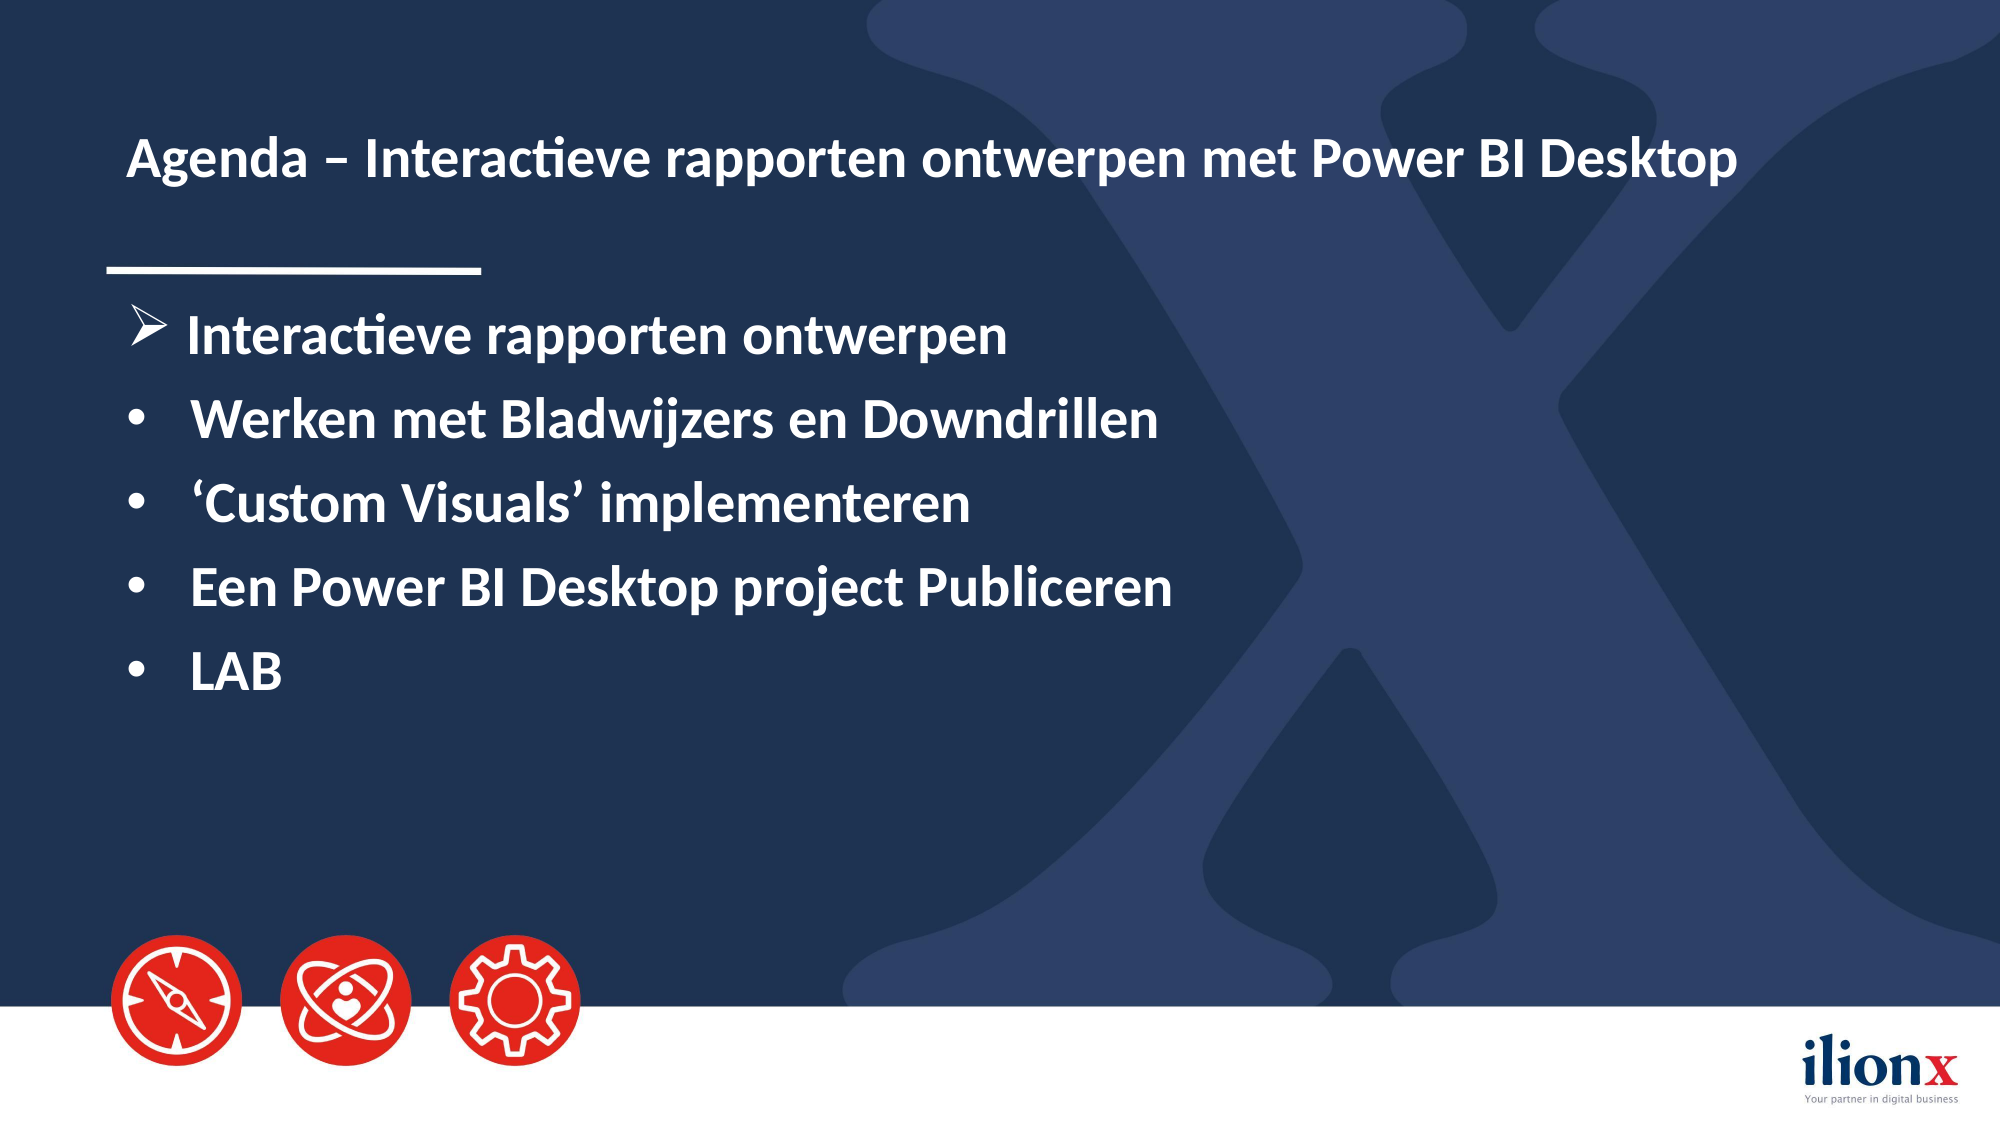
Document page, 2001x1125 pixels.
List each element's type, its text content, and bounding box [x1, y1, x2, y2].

picture [0, 0, 2000, 1125]
title Agenda – Interactieve rapporten ontwerpen met Power BI Desktop [111, 49, 1837, 267]
list Interactieve rapporten ontwerpen Werken met Bladwijzers en Downdrillen ‘Custom Visuals’ implementeren Een Power BI Desktop project Publiceren LAB [111, 297, 1837, 854]
